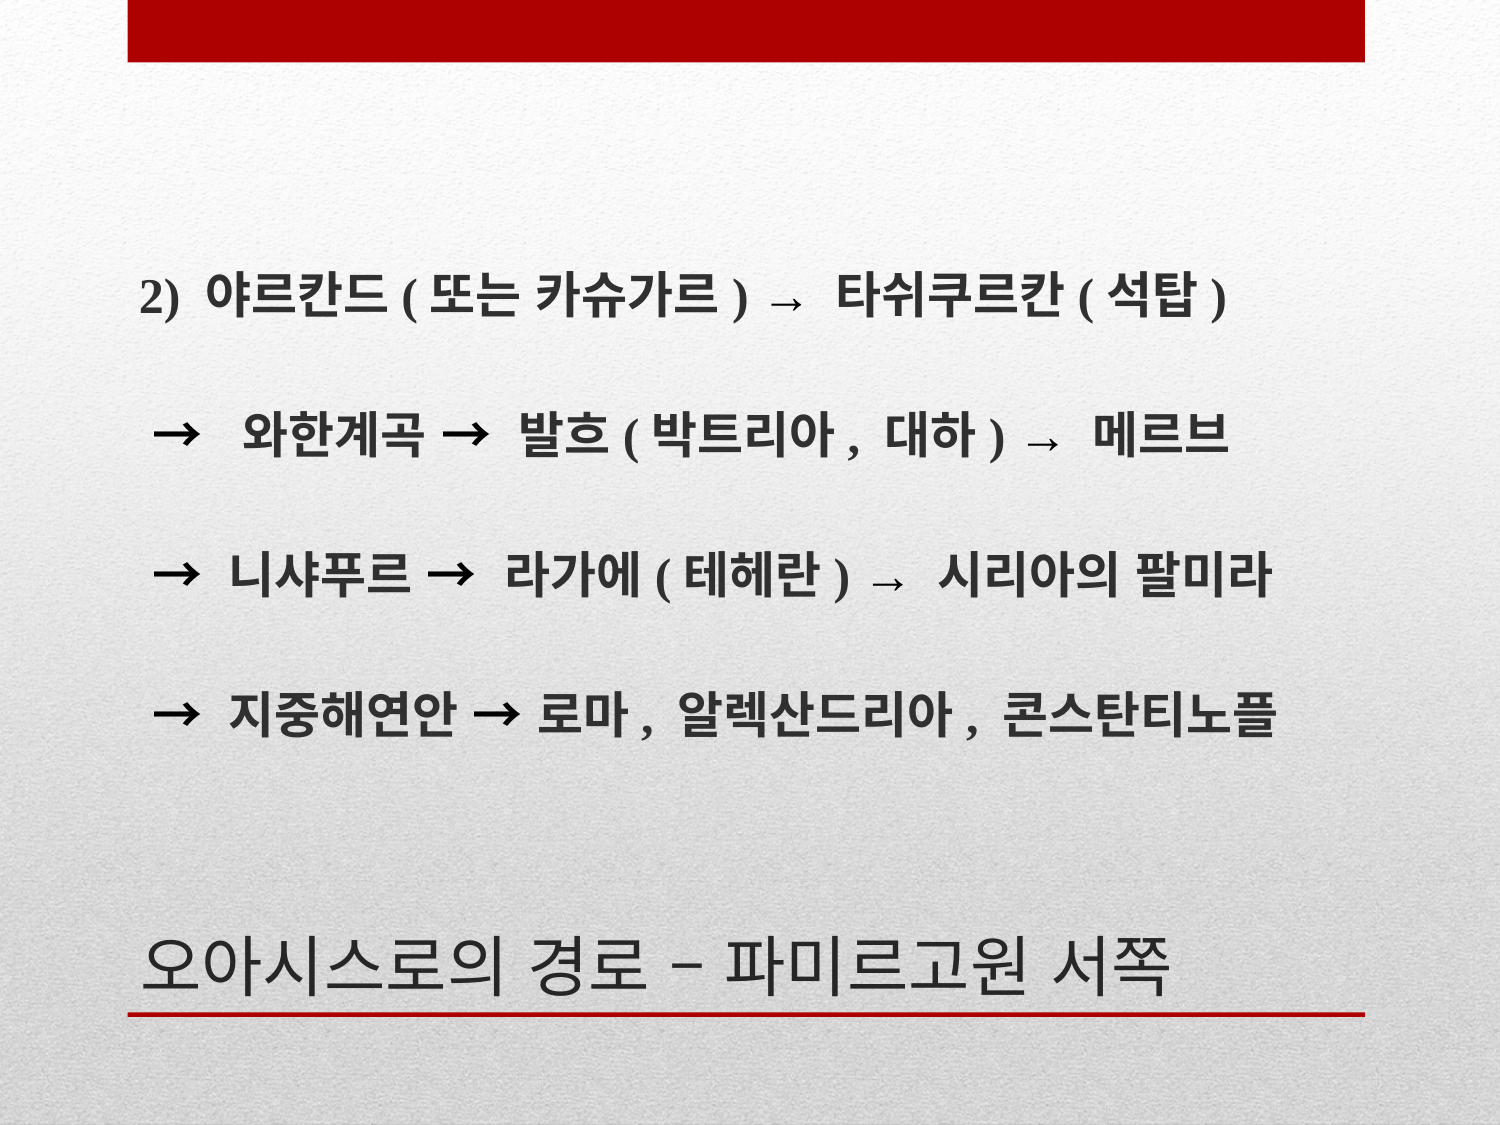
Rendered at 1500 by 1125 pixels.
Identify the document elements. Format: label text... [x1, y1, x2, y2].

title 오아시스로의 경로 – 파미르고원 서쪽 [125, 905, 1238, 1013]
list 2) 야르칸드(또는 카슈가르) → 타쉬쿠르칸(석탑) → 와한계곡 → 발흐(박트리아, 대하) → 메르브 → 니샤푸르 → 라가에(테헤란) → 시리아의 팔미라 → 지중해연안 → 로마, 알렉산드리아, 콘스탄티노플 [123, 219, 1362, 858]
